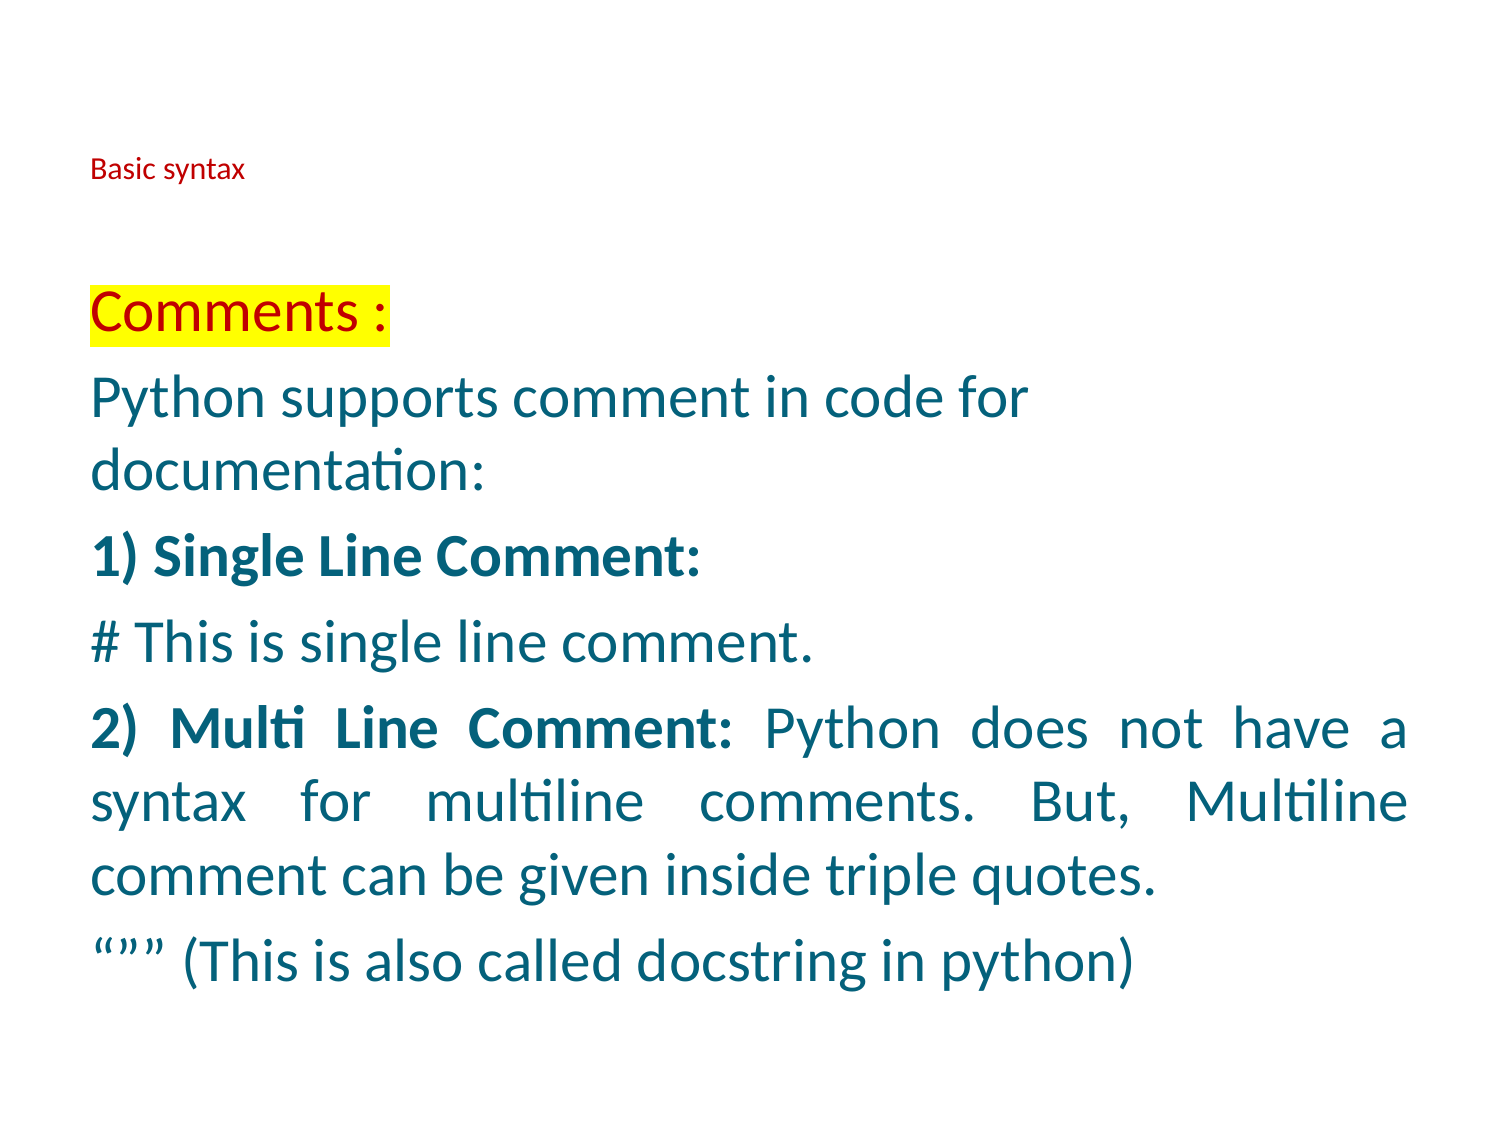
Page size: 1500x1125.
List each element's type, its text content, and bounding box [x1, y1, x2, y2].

list Comments : Python supports comment in code for documentation: 1) Single Line Comment: # This is single line comment. 2) Multi Line Comment: Python does not have a syntax for multiline comments. But, Multiline comment can be given inside triple quotes. “”” (This is also called docstring in python) [75, 262, 1425, 1005]
title Basic syntax [75, 99, 1213, 233]
